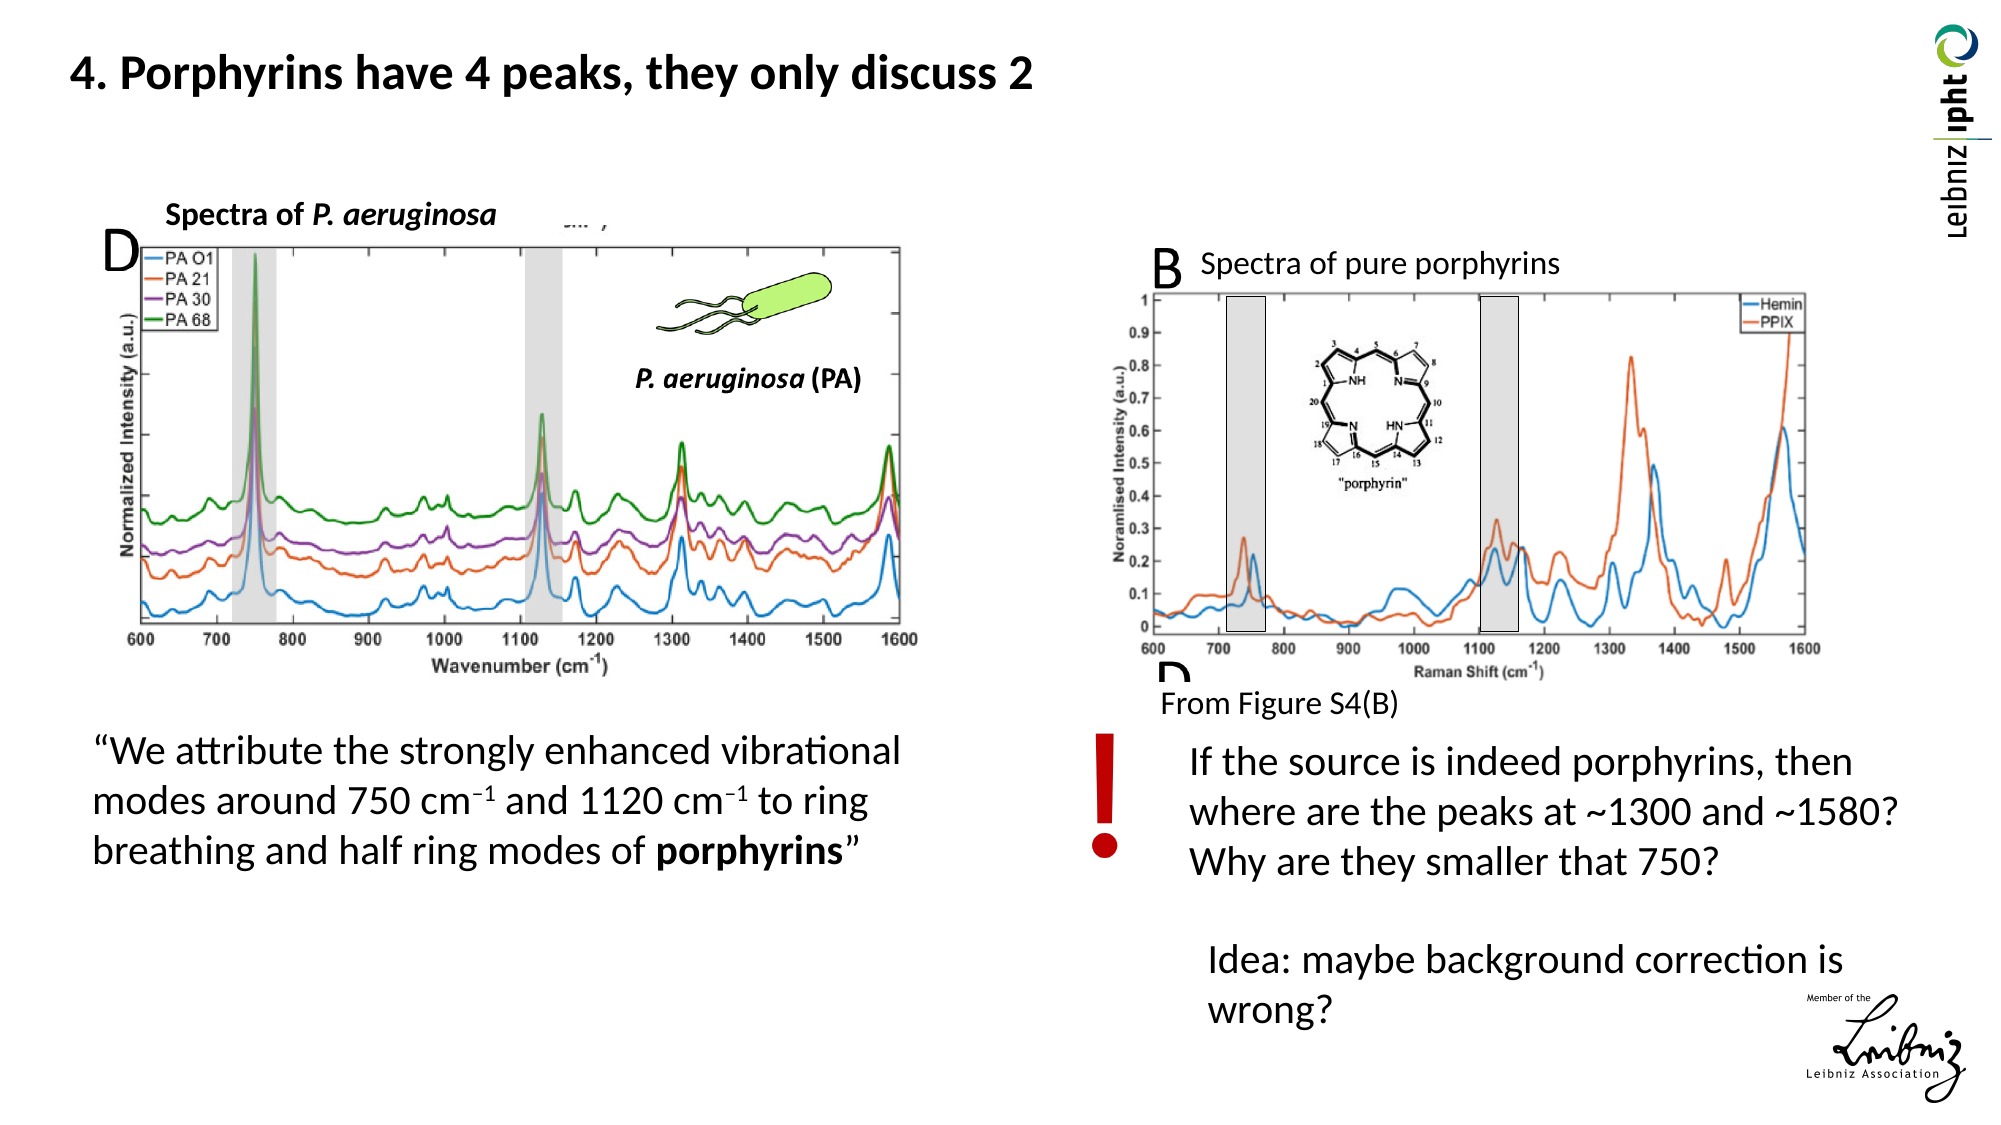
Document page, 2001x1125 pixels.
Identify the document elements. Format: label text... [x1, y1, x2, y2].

title 4. Porphyrins have 4 peaks, they only discuss 2 [69, 39, 1895, 101]
picture [1807, 994, 1966, 1103]
text_box Idea: maybe background correction is wrong? [1207, 932, 1913, 1033]
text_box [1104, 240, 1840, 722]
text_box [90, 191, 919, 677]
text_box “We attribute the strongly enhanced vibrational modes around 750 cm–1 and 1120 cm–1 to ring breathing and half ring modes of porphyrins” [77, 715, 918, 880]
picture [616, 272, 881, 415]
picture [1029, 721, 1181, 873]
picture [1934, 25, 1992, 237]
text_box If the source is indeed porphyrins, then where are the peaks at ~1300 and ~1580? Why are they smaller that 750? [1189, 733, 1947, 884]
